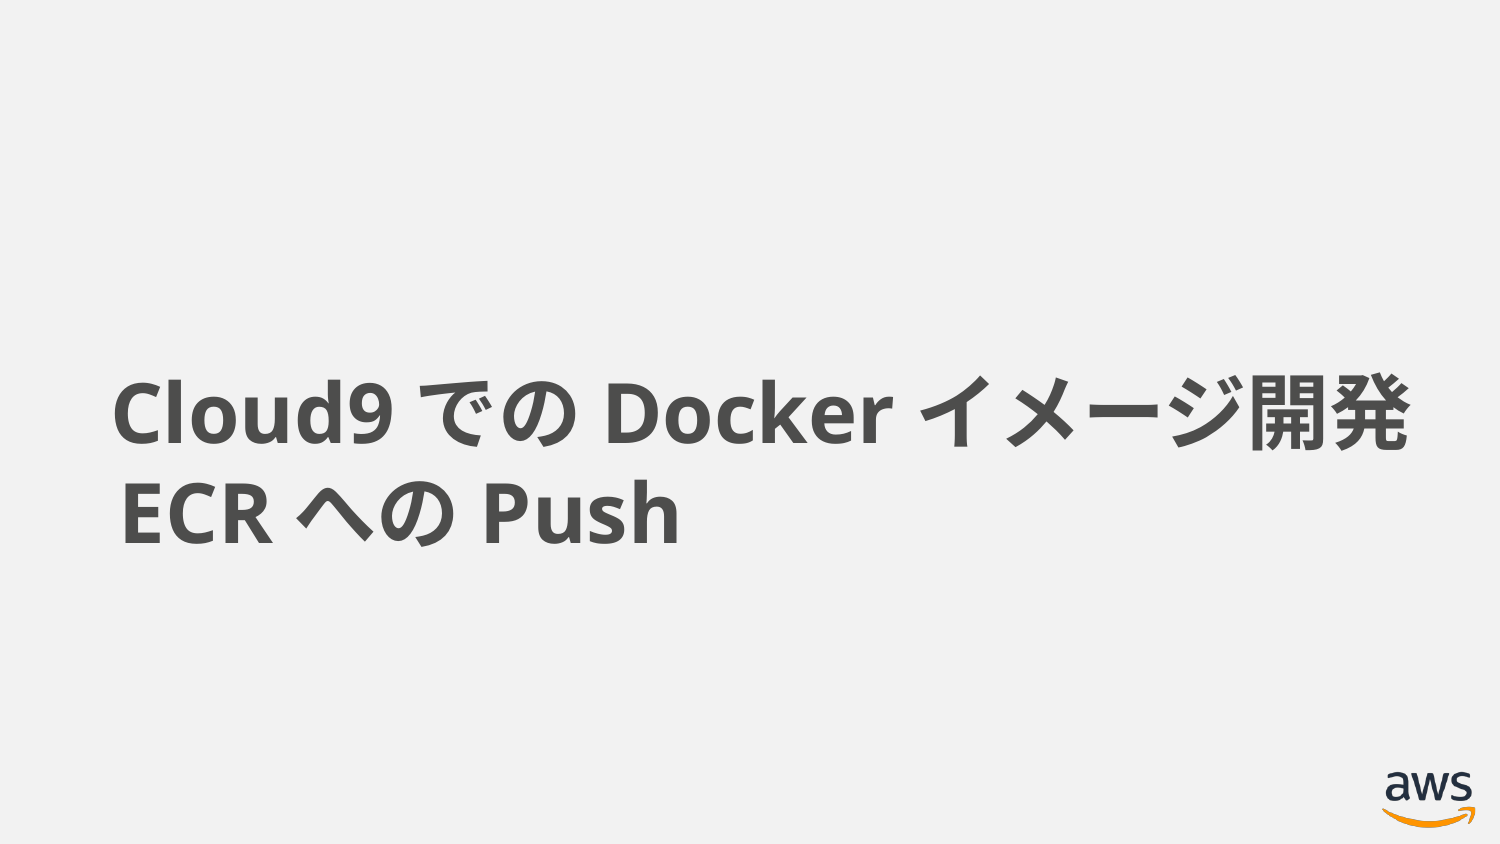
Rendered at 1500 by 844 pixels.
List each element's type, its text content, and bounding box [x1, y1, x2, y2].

title Cloud9でのDockerイメージ開発 ECRへのPush [65, 323, 1487, 599]
picture [1381, 771, 1476, 828]
